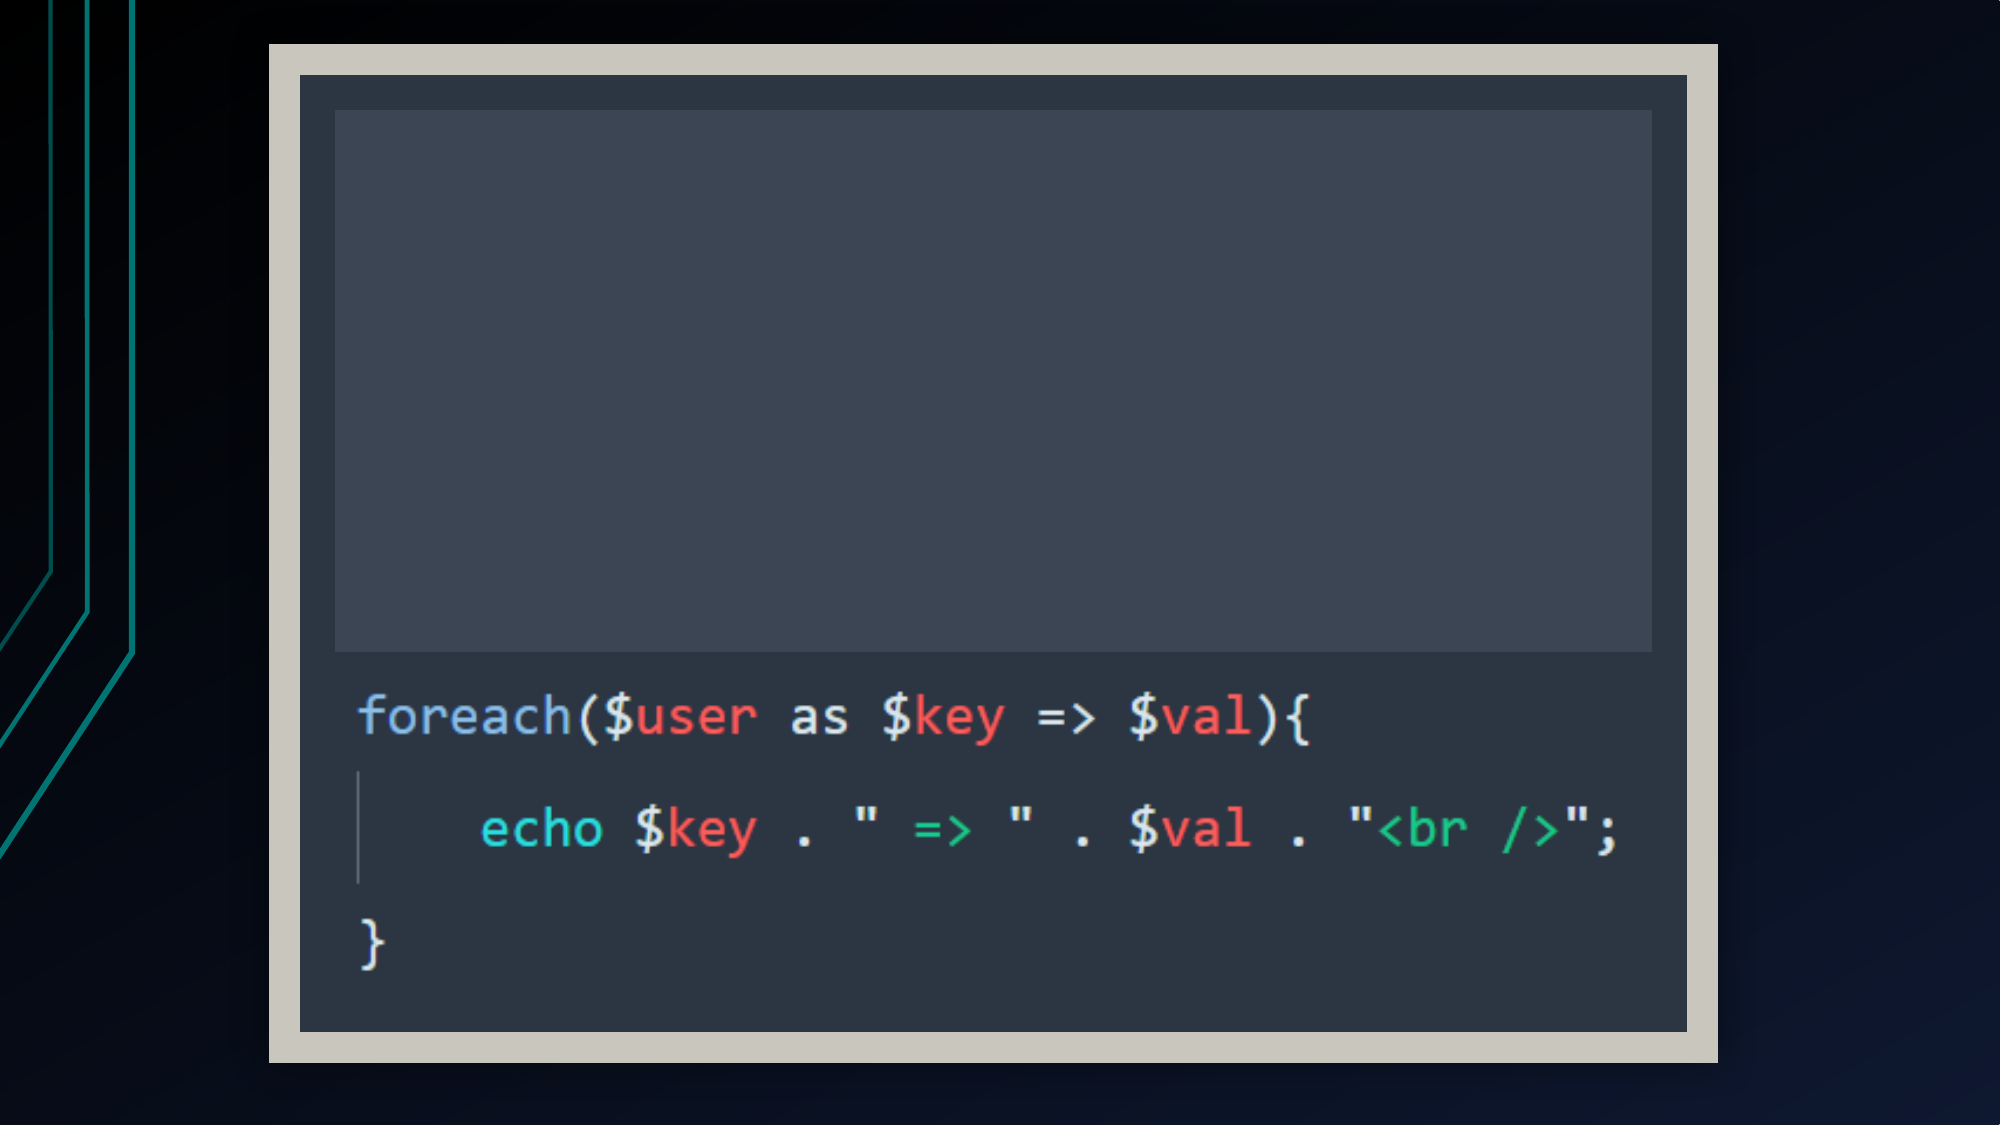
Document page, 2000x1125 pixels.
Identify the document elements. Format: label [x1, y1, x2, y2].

picture [299, 74, 1688, 1033]
